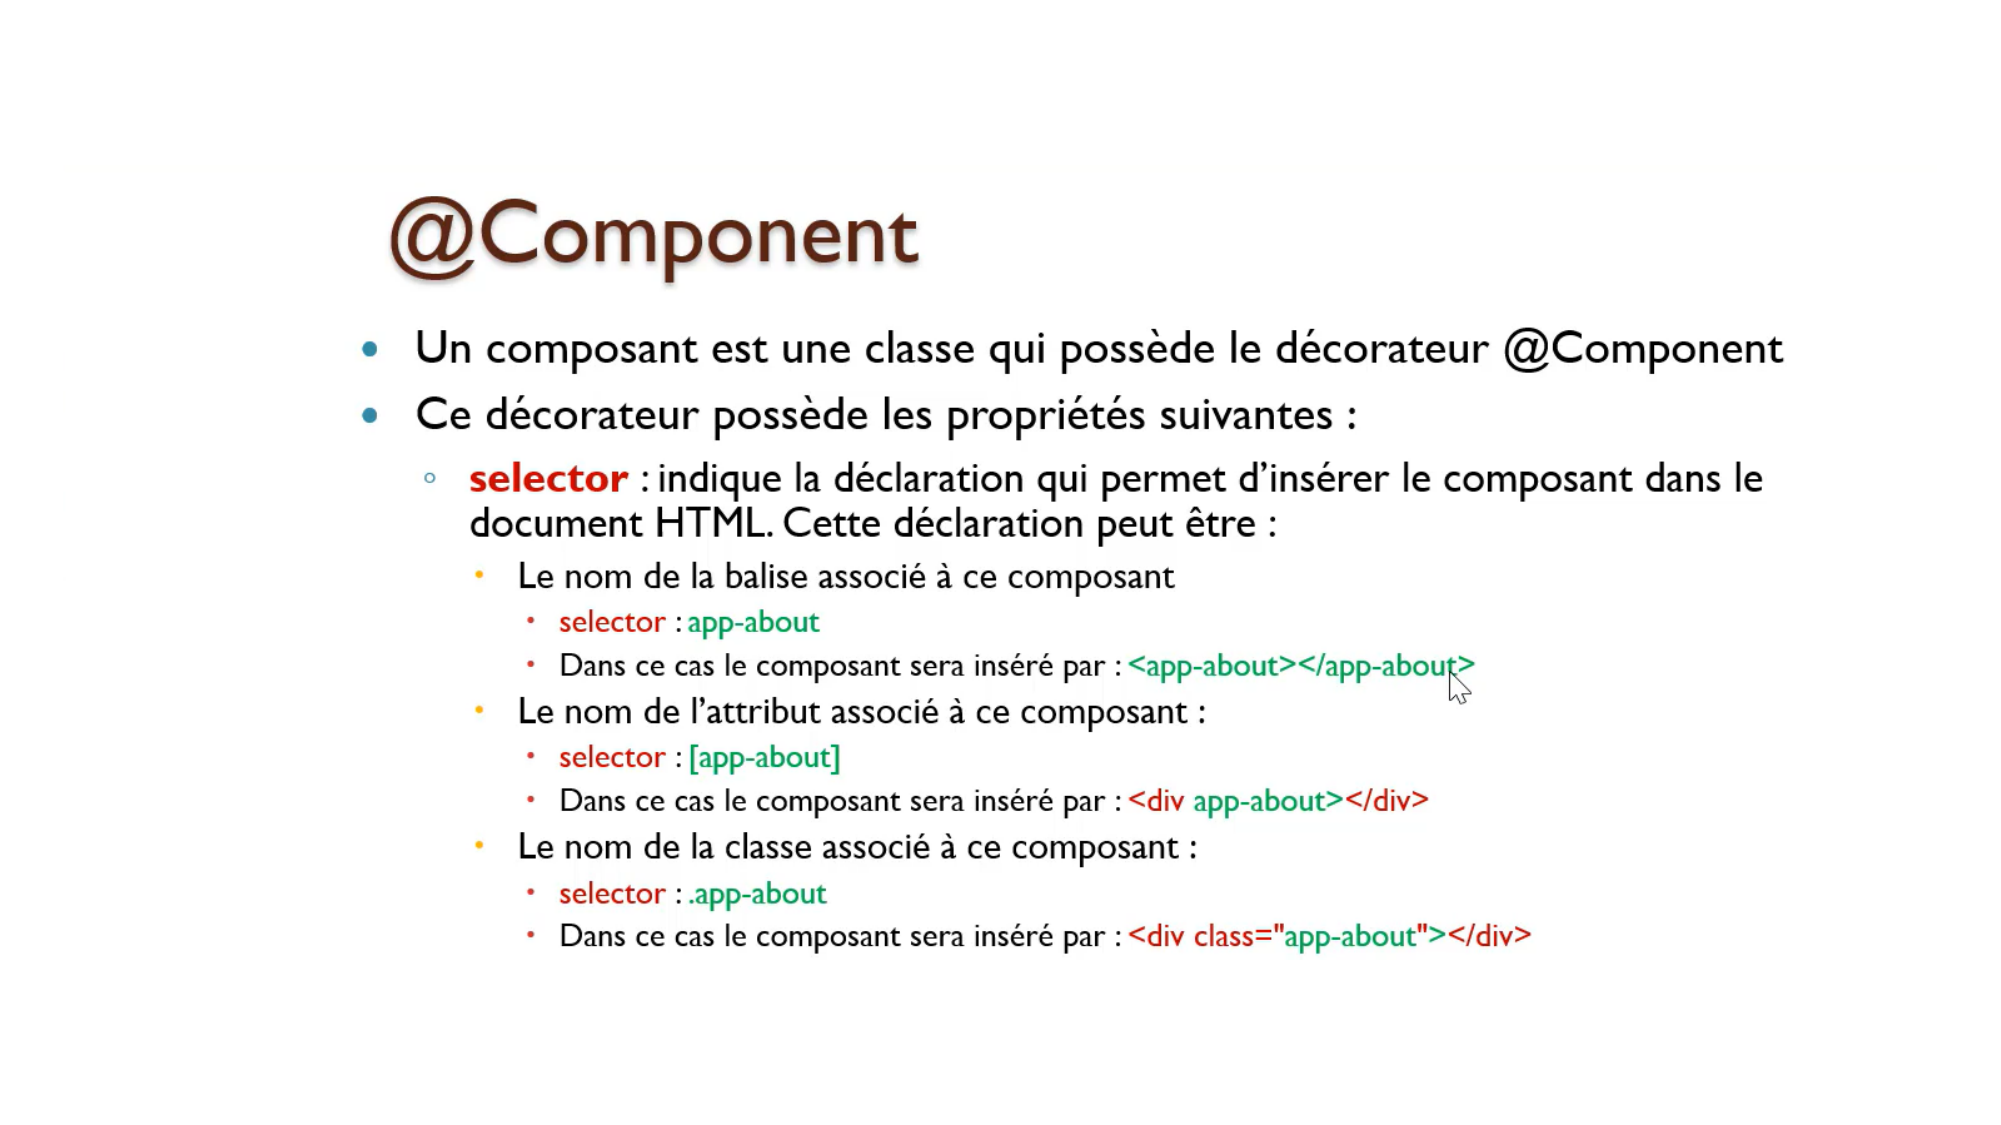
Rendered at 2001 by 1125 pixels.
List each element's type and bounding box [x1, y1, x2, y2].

picture [63, 165, 1937, 960]
